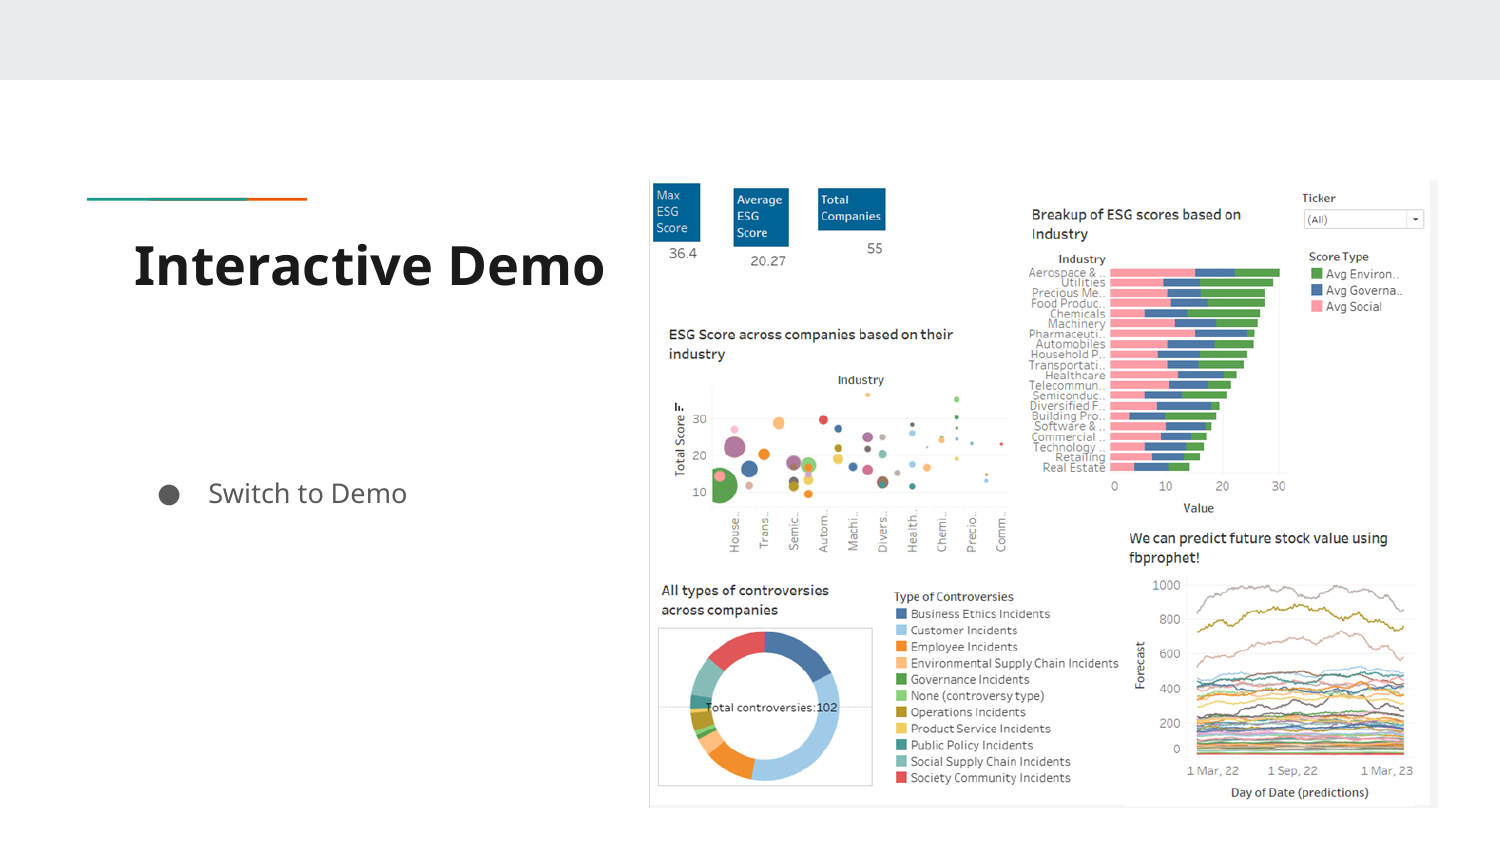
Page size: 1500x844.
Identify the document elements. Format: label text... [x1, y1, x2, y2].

list Switch to Demo [118, 456, 643, 719]
title Interactive Demo [119, 216, 643, 443]
picture [648, 180, 1439, 809]
